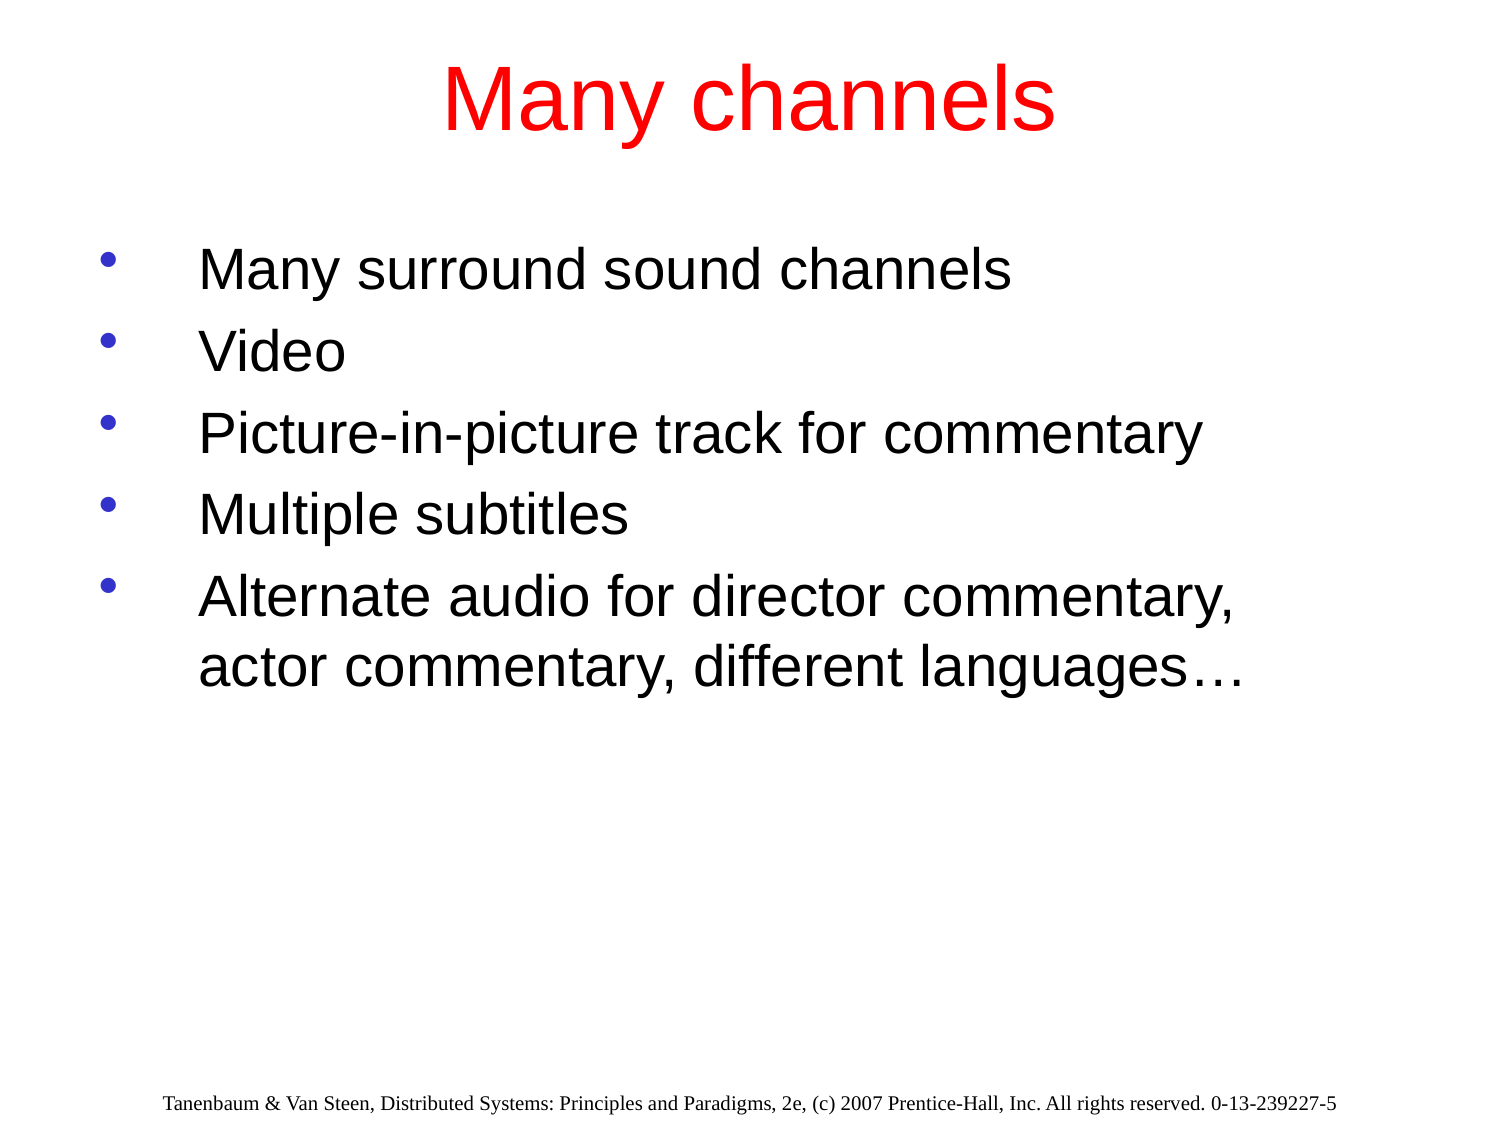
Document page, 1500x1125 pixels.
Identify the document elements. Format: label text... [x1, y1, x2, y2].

list Many surround sound channels Video Picture-in-picture track for commentary Multiple subtitles Alternate audio for director commentary, actor commentary, different languages… [83, 223, 1391, 1075]
footer Tanenbaum & Van Steen, Distributed Systems: Principles and Paradigms, 2e, (c) 2007 Prentice-Hall, Inc. All rights reserved. 0-13-239227-5 [0, 1082, 1500, 1111]
title Many channels [0, 0, 1500, 188]
